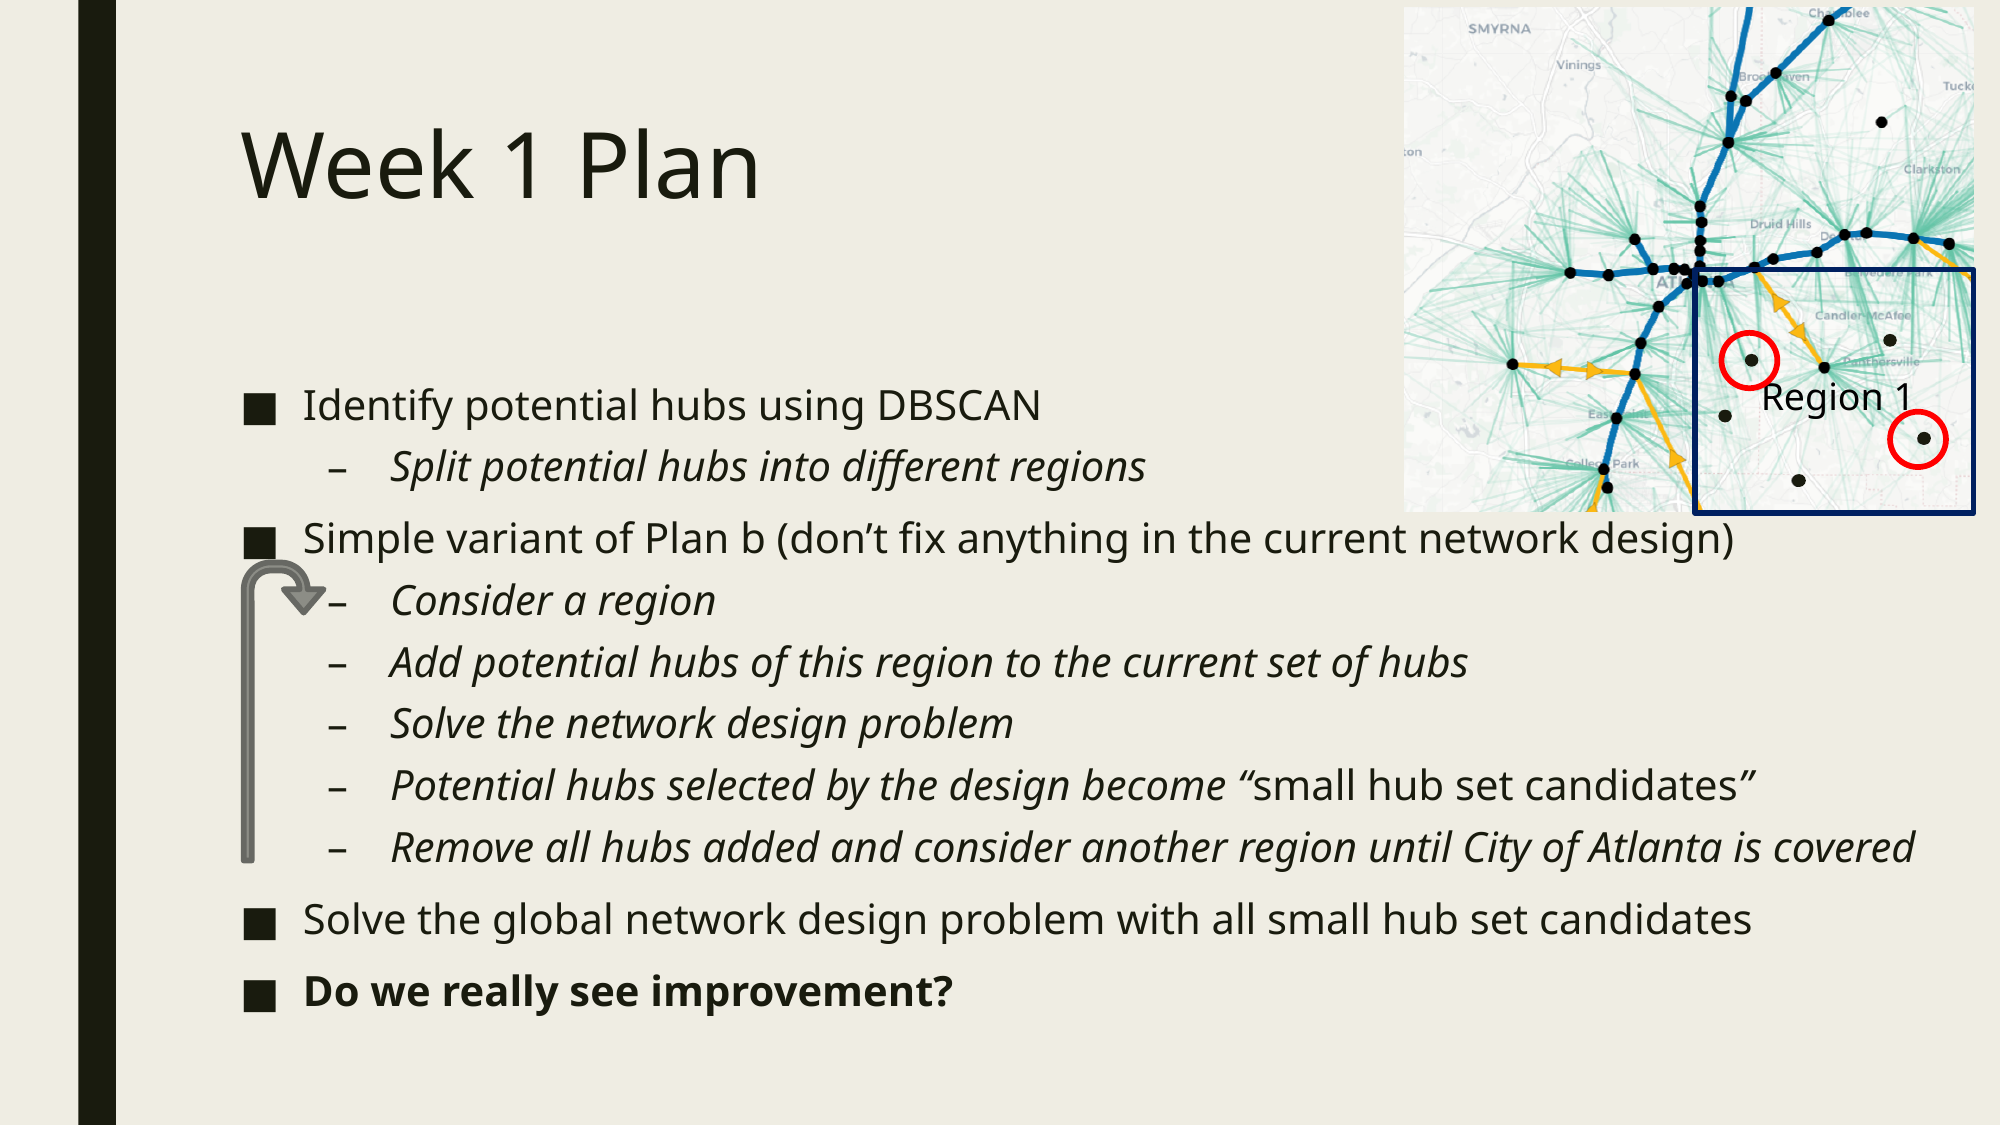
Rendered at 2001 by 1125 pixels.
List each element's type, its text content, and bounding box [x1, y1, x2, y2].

title Week 1 Plan [225, 112, 1404, 357]
text_box [240, 559, 327, 864]
picture [1404, 7, 1974, 512]
list Identify potential hubs using DBSCAN Split potential hubs into different regions Simple variant of Plan b (don’t fix anything in the current network design) Consider a region Add potential hubs of this region to the current set of hubs Solve the network design problem Potential hubs selected by the design become “small hub set candidates” Remove all hubs added and consider another region until City of Atlanta is covered Solve the global network design problem with all small hub set candidates Do we really see improvement? [225, 375, 1945, 1079]
text_box [1692, 267, 1976, 516]
